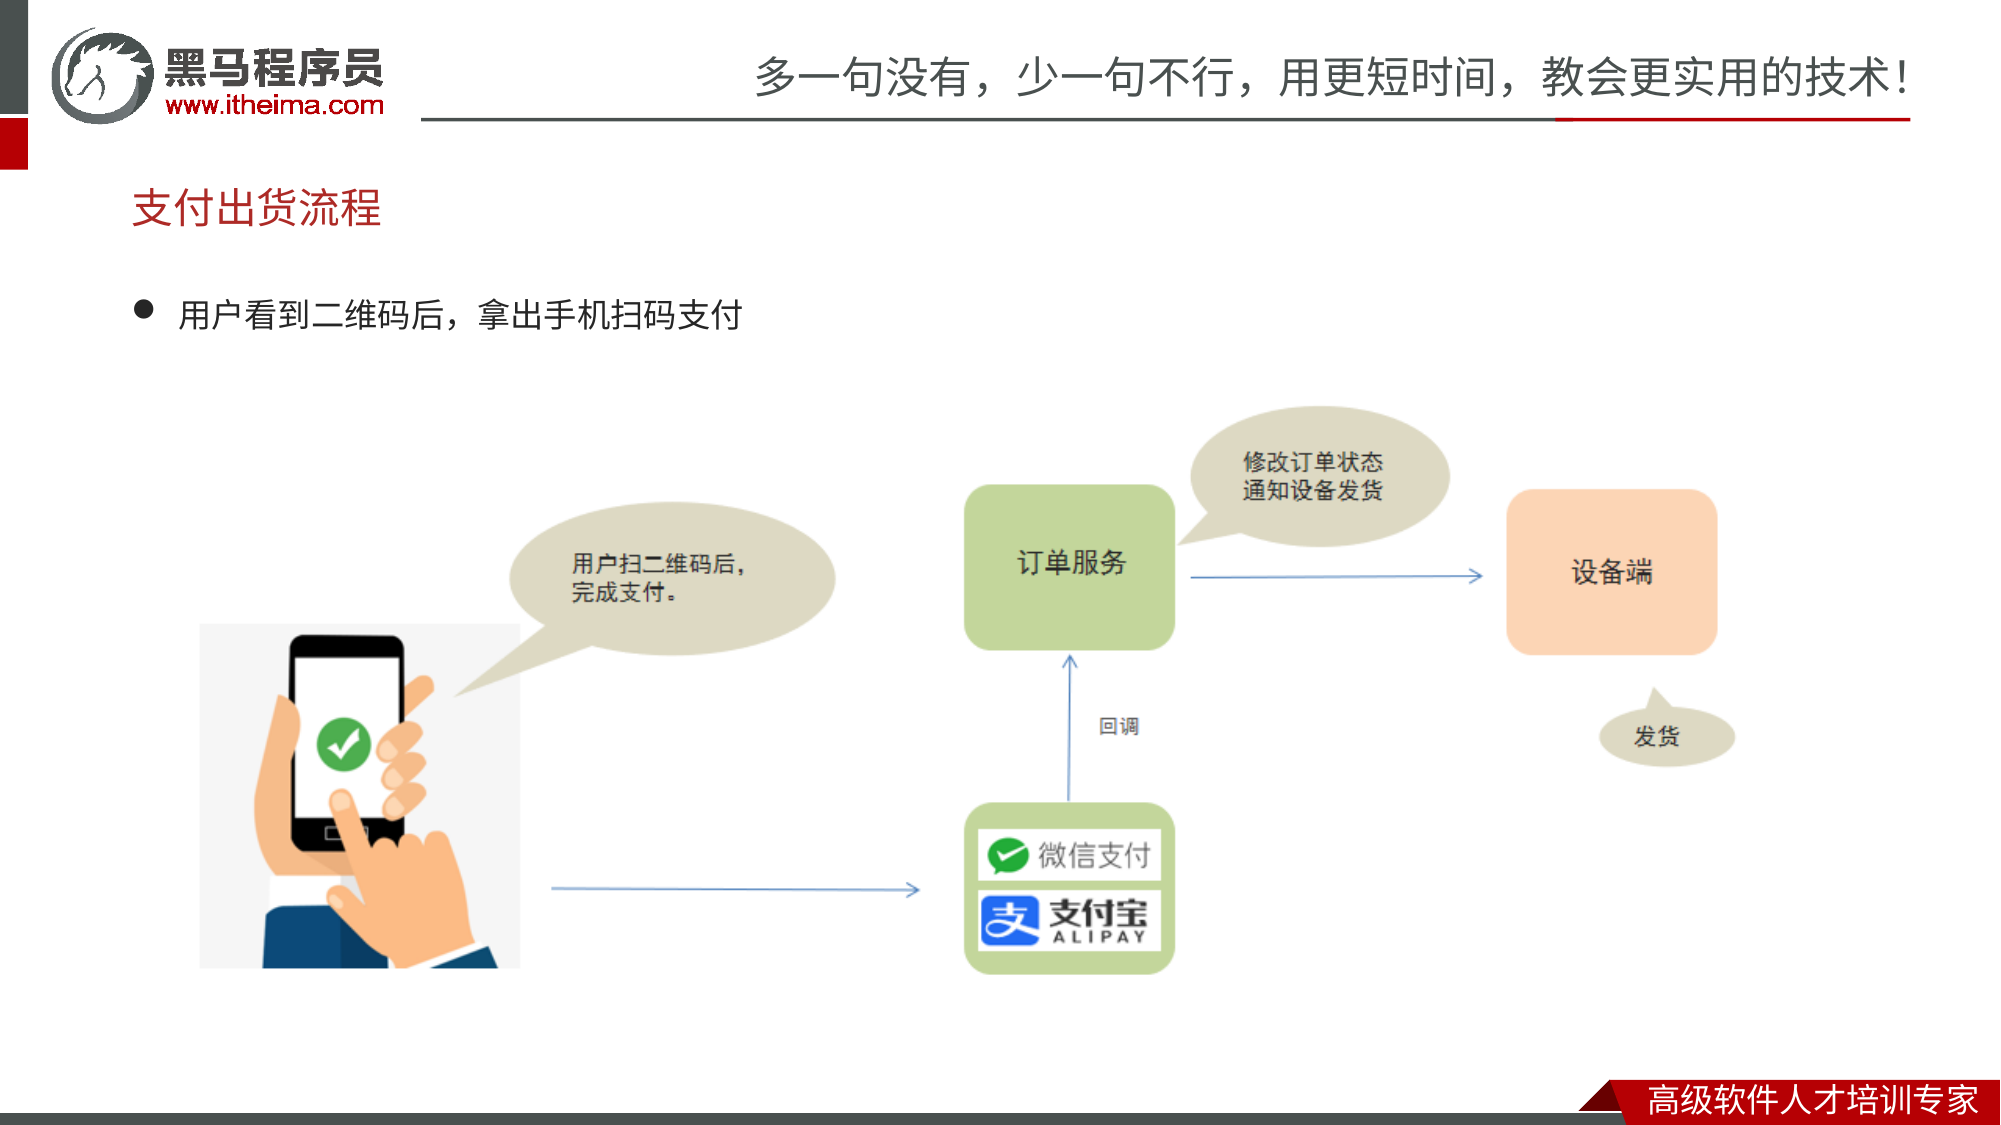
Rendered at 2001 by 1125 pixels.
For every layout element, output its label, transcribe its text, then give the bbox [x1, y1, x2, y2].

picture [178, 397, 1746, 1000]
picture [50, 26, 384, 125]
list 用户看到二维码后，拿出手机扫码支付 [116, 266, 1978, 569]
title 支付出货流程 [116, 164, 1872, 250]
